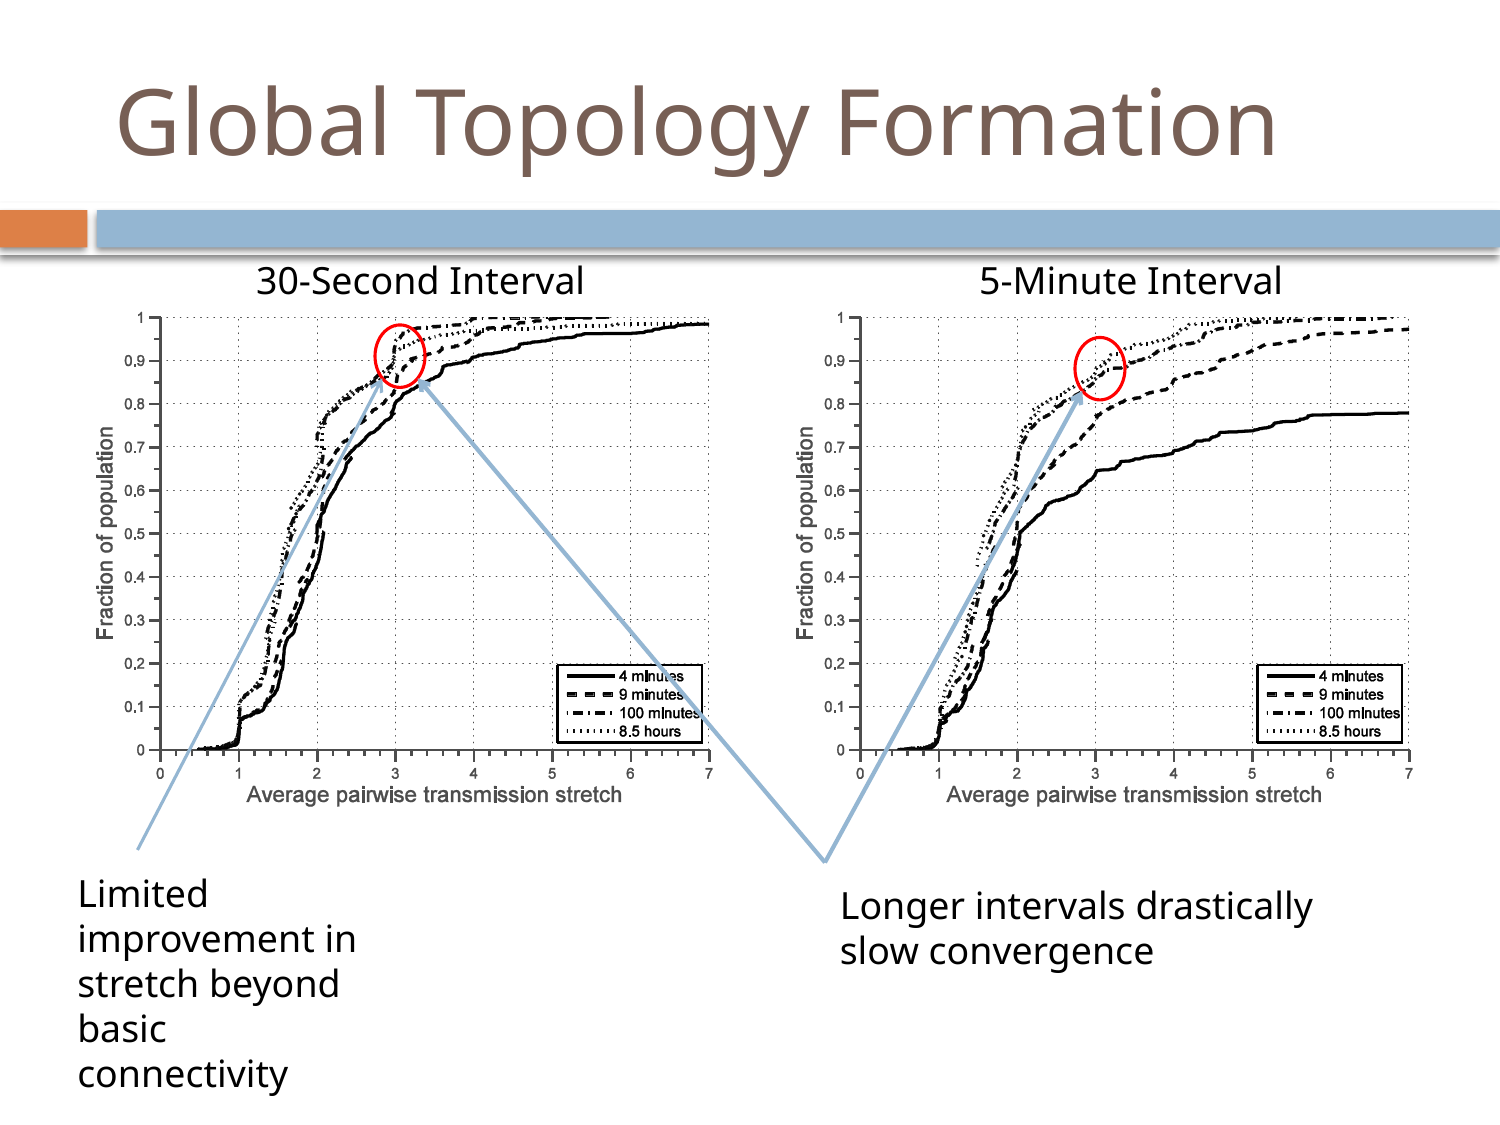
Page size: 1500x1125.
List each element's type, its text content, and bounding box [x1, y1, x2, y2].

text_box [378, 416, 864, 825]
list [87, 299, 726, 490]
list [87, 746, 373, 809]
text_box 5-Minute Interval [964, 249, 1299, 298]
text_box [23, 491, 373, 737]
text_box Limited improvement in stretch beyond basic connectivity [62, 862, 400, 1103]
text_box 30-Second Interval [241, 249, 601, 298]
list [787, 299, 1426, 809]
text_box Longer intervals drastically slow convergence [824, 874, 1338, 980]
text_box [717, 497, 1190, 756]
title Global Topology Formation [99, 37, 1438, 200]
